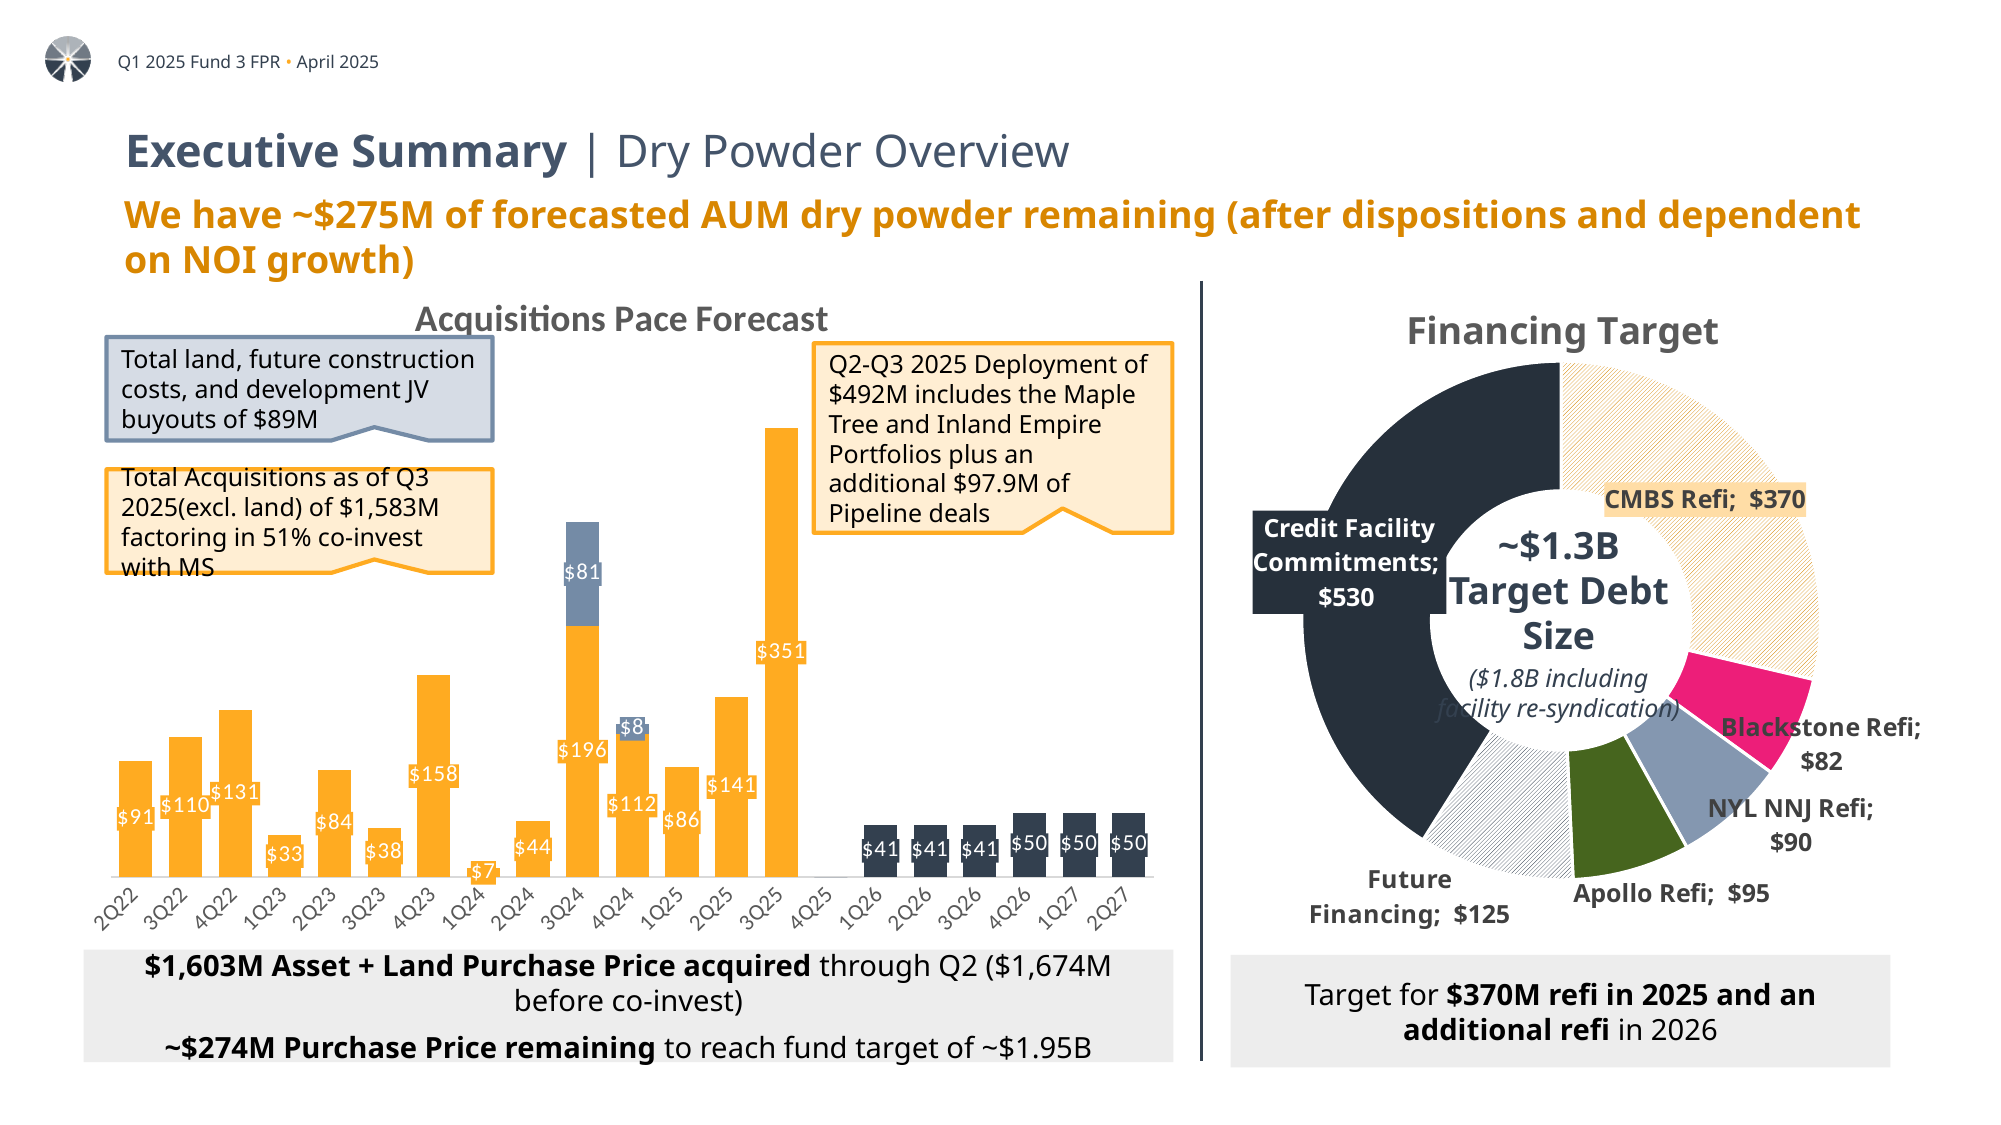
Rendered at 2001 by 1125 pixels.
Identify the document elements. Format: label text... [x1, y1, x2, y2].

text_box $1,603M Asset + Land Purchase Price acquired through Q2 ($1,674M before co-invest) ~$274M Purchase Price remaining to reach fund target of ~$1.95B [81, 963, 1176, 1064]
chart [1202, 270, 1923, 976]
text_box Target for $370M refi in 2025 and an additional refi in 2026 [1228, 985, 1893, 1069]
chart [67, 270, 1177, 956]
picture [45, 36, 91, 82]
title Executive Summary | Dry Powder Overview [125, 106, 1778, 183]
text_box We have ~$275M of forecasted AUM dry powder remaining (after dispositions and dependent on NOI growth) [124, 183, 1865, 289]
